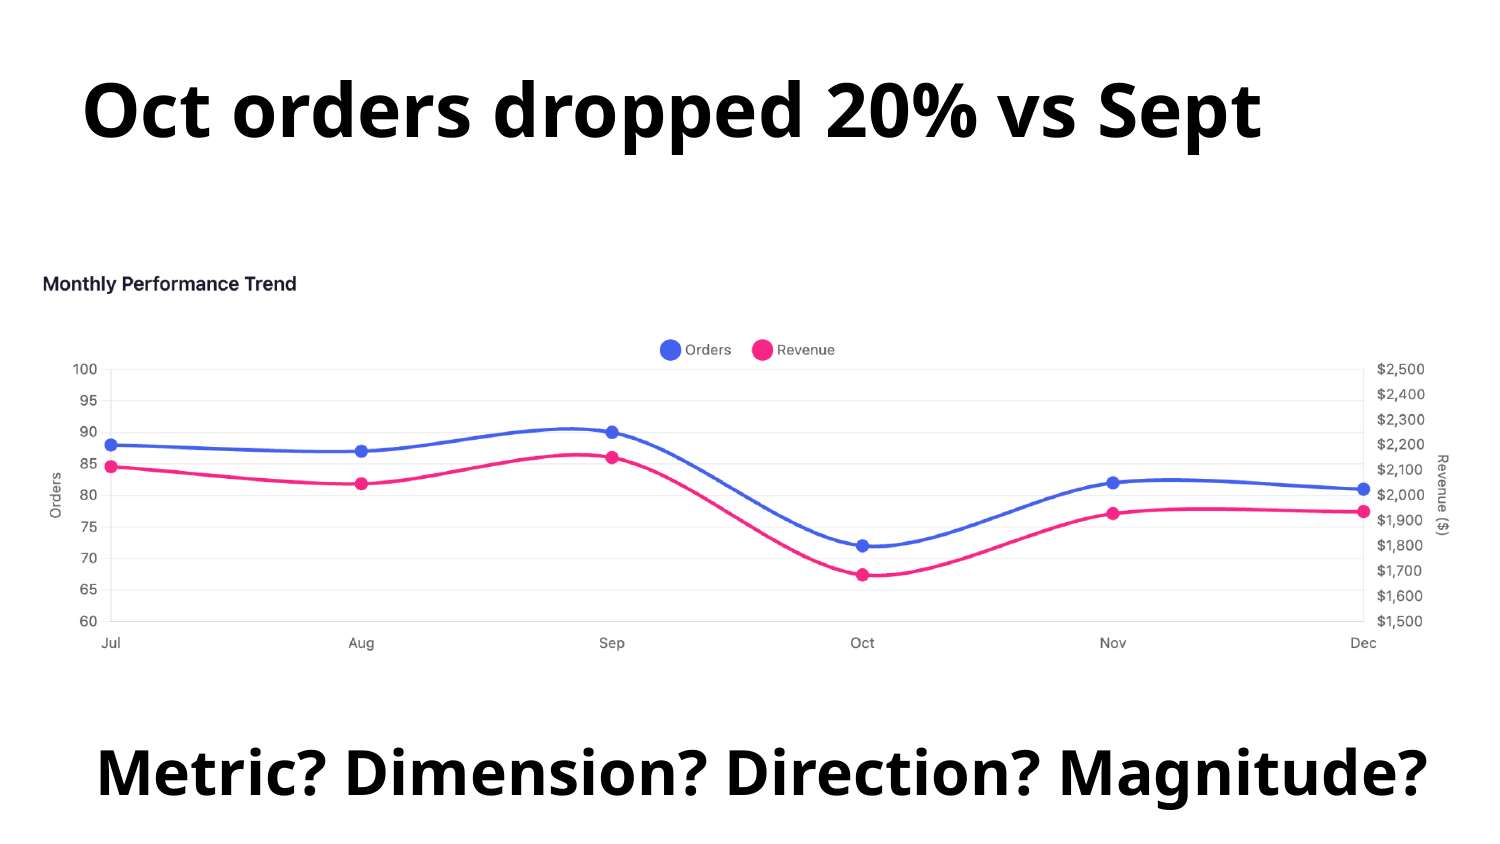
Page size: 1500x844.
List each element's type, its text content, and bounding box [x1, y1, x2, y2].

title Metric? Dimension? Direction? Magnitude? [95, 734, 1446, 826]
title Oct orders dropped 20% vs Sept [81, 65, 1432, 233]
picture [24, 257, 1476, 678]
